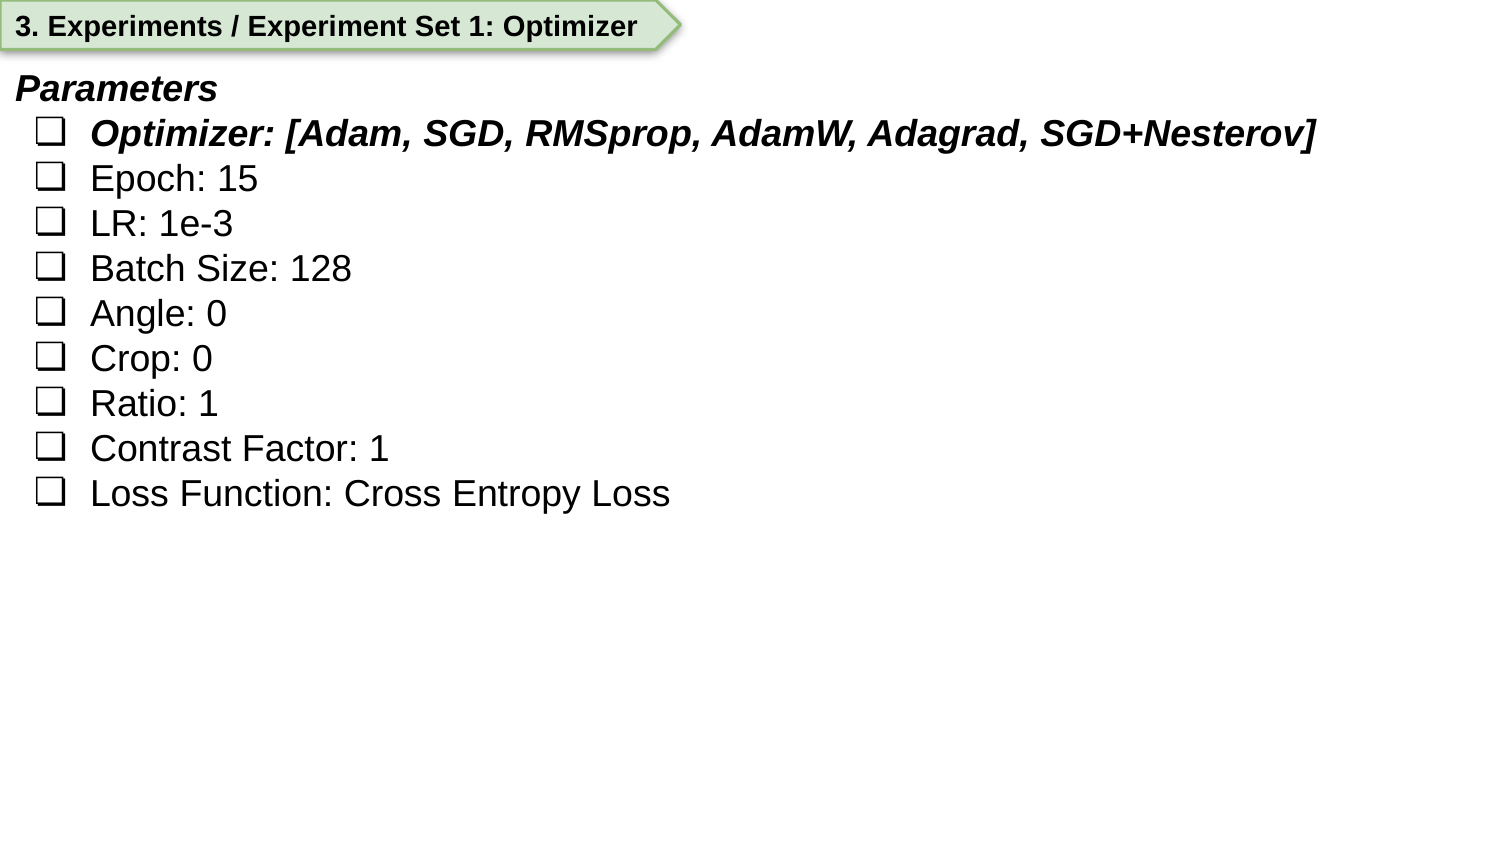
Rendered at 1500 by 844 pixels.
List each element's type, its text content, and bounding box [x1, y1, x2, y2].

text_box Parameters Optimizer: [Adam, SGD, RMSprop, AdamW, Adagrad, SGD+Nesterov] Epoch: 15 LR: 1e-3 Batch Size: 128 Angle: 0 Crop: 0 Ratio: 1 Contrast Factor: 1 Loss Function: Cross Entropy Loss [0, 49, 1500, 530]
text_box 3. Experiments / Experiment Set 1: Optimizer [0, 0, 681, 49]
